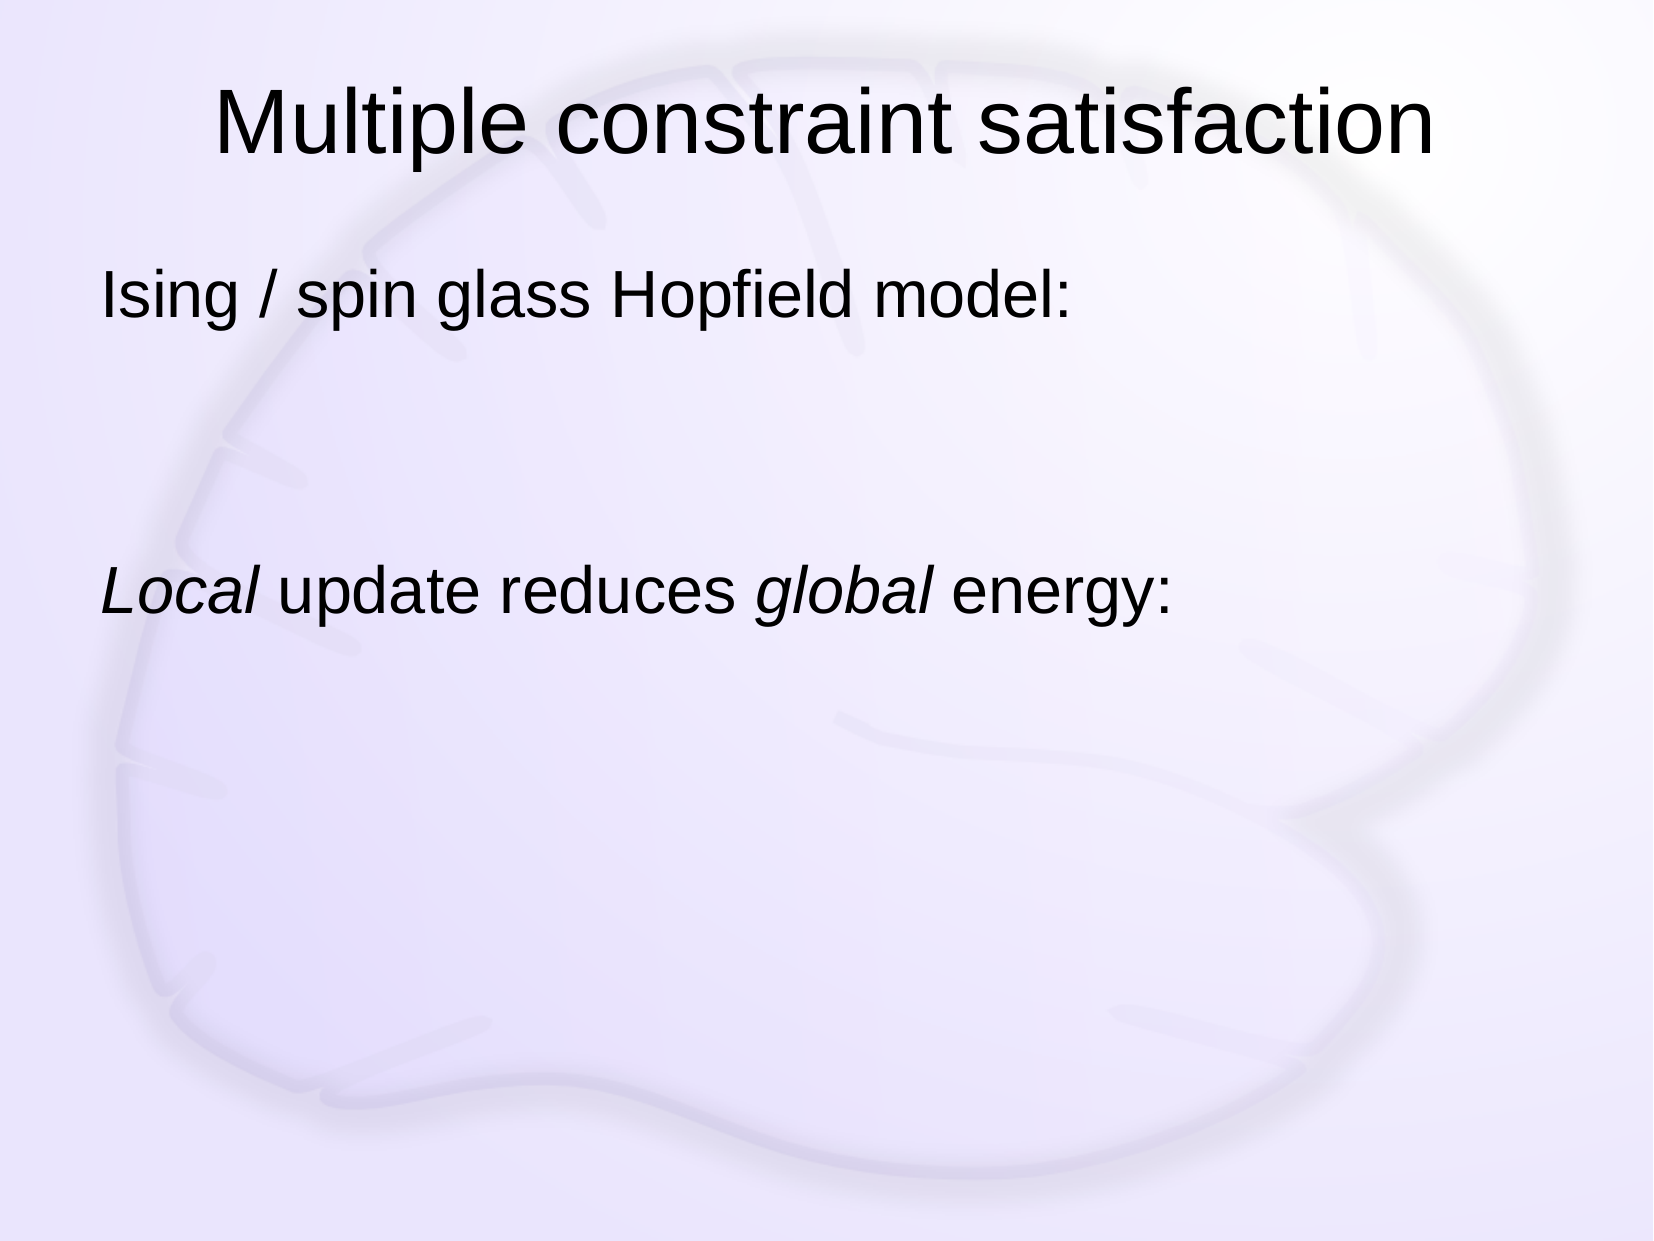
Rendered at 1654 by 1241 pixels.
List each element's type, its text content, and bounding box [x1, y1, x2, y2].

picture [0, 0, 1654, 1241]
title Multiple constraint satisfaction [82, 49, 1571, 196]
